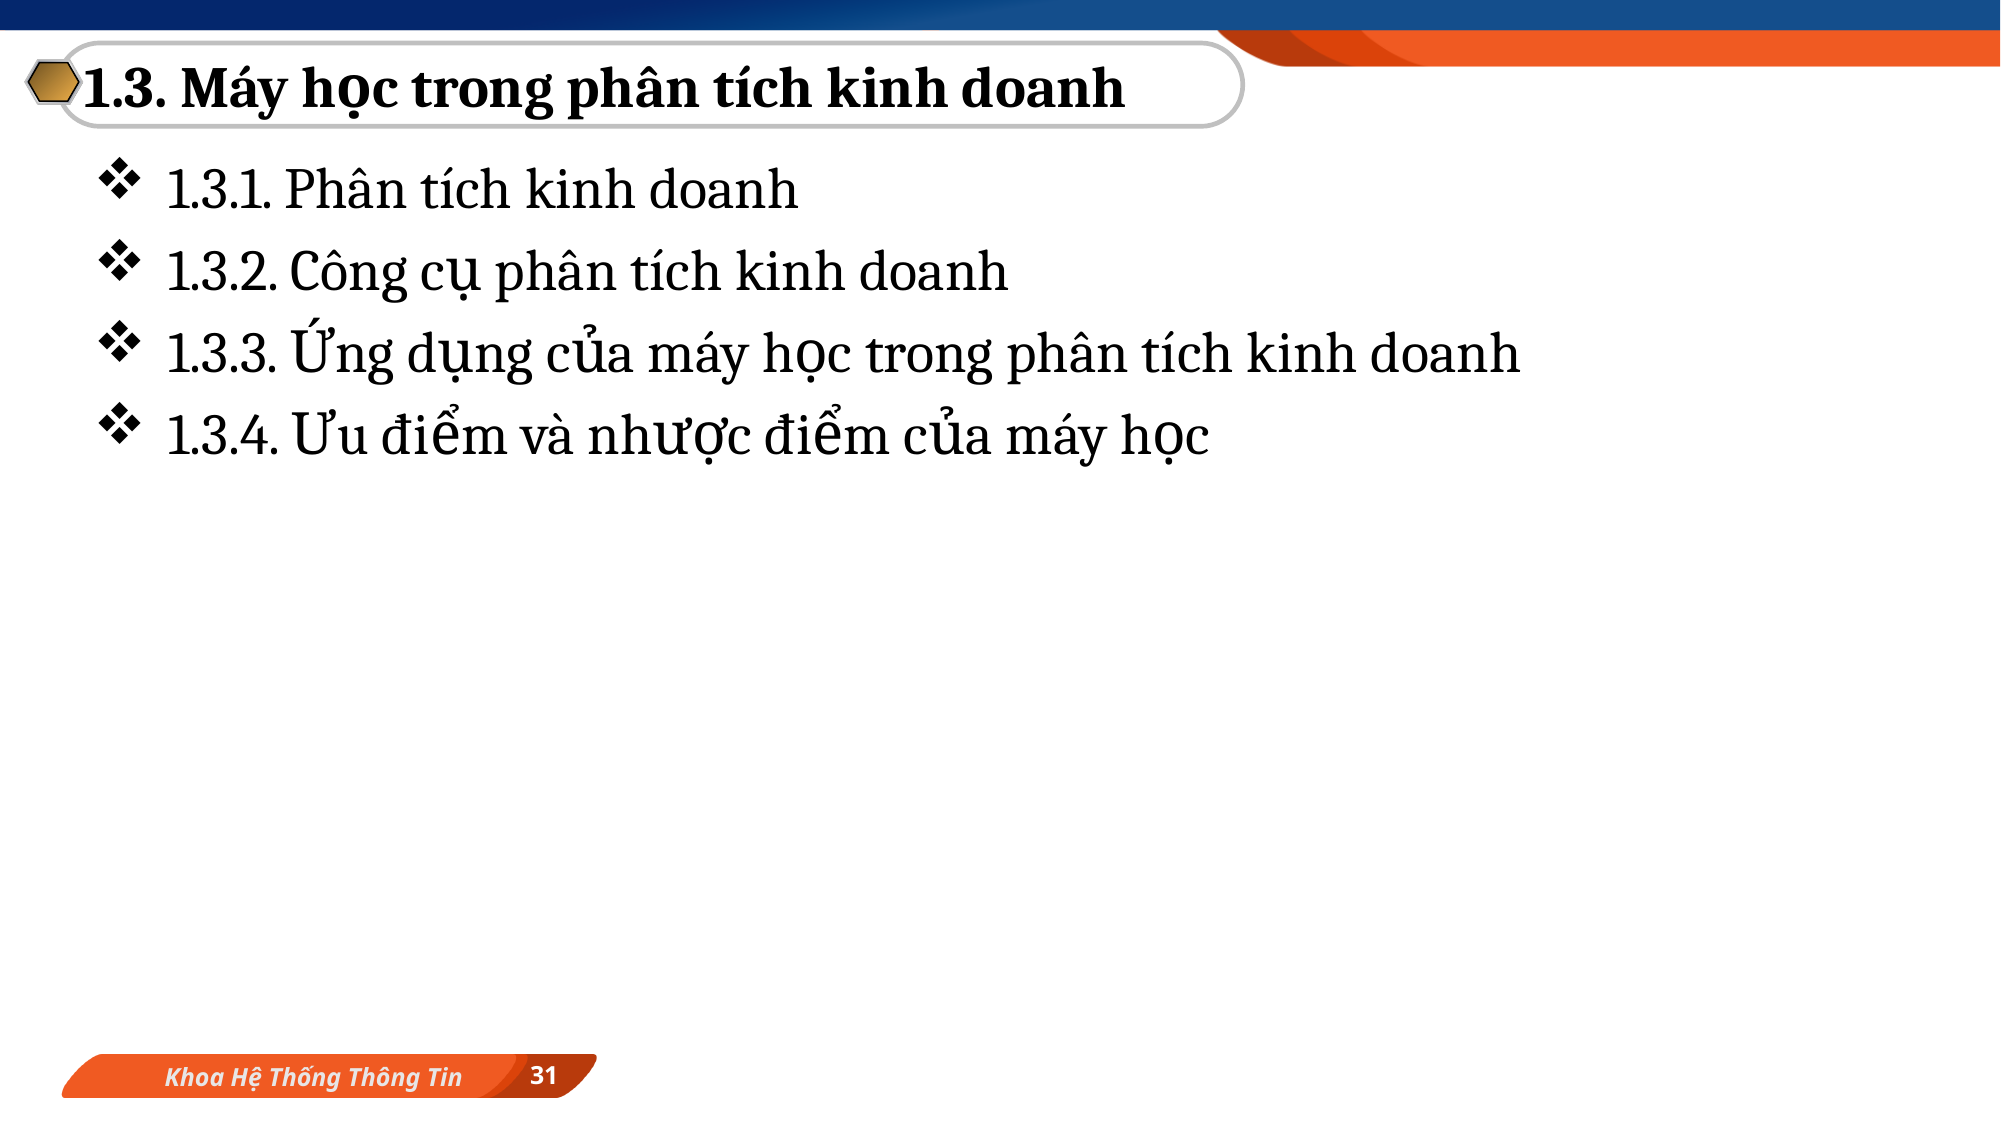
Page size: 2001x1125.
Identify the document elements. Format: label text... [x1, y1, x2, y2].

footer Khoa Hệ Thống Thông Tin [119, 1054, 508, 1098]
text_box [24, 42, 1243, 127]
text_box 1.3.1. Phân tích kinh doanh 1.3.2. Công cụ phân tích kinh doanh 1.3.3. Ứng dụng của máy học trong phân tích kinh doanh 1.3.4. Ưu điểm và nhược điểm của máy học [78, 143, 1954, 1005]
slide_number 31 [508, 1046, 574, 1106]
picture [0, 0, 2001, 71]
picture [34, 1017, 624, 1125]
